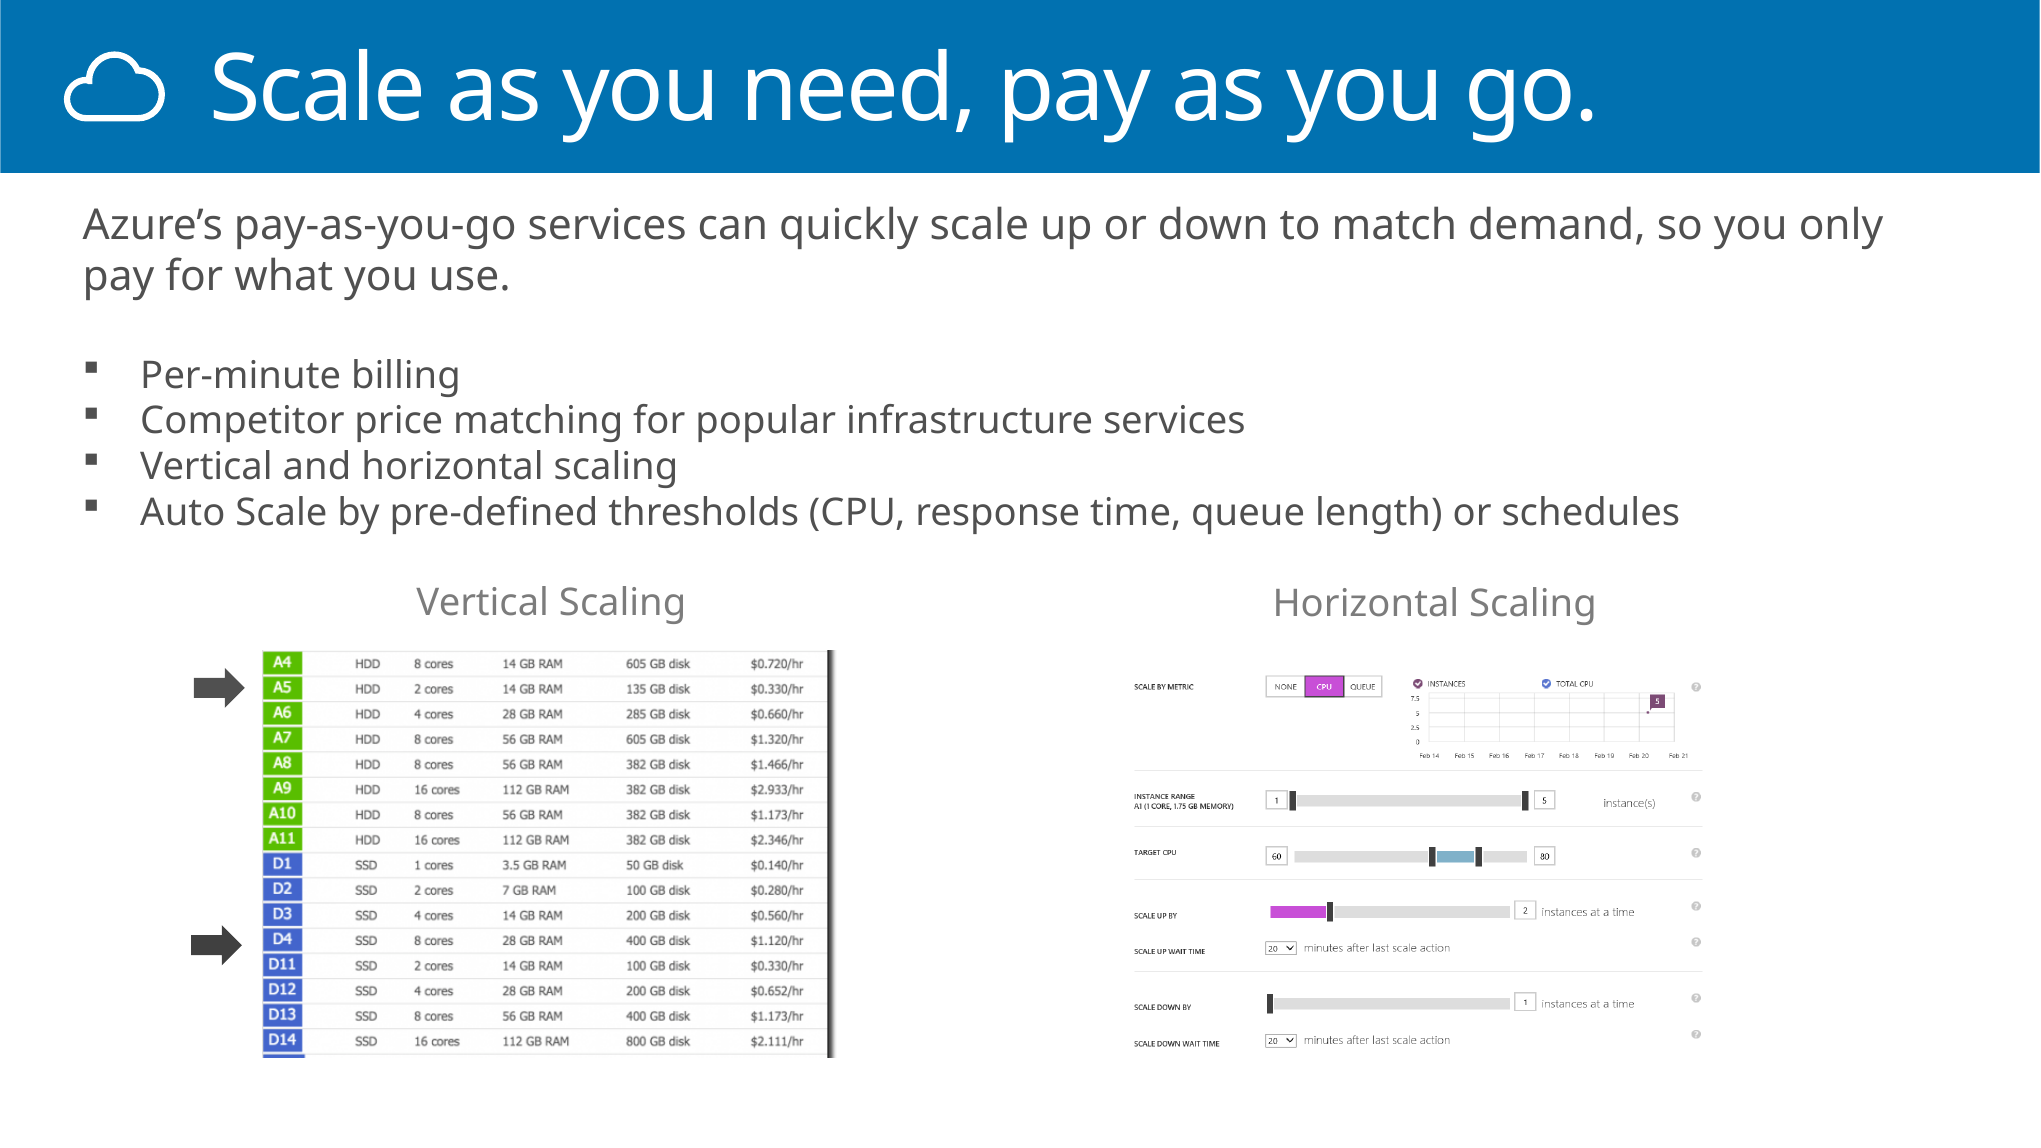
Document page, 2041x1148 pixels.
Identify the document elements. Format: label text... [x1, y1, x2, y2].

text_box [63, 51, 165, 122]
text_box [0, 0, 2040, 173]
text_box Azure’s pay-as-you-go services can quickly scale up or down to match demand, so you only pay for what you use. Per-minute billing Competitor price matching for popular infrastructure services Vertical and horizontal scaling Auto Scale by pre-defined thresholds (CPU, response time, queue length) or schedules [82, 196, 1964, 585]
text_box Scale as you need, pay as you go. [193, 31, 1932, 116]
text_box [191, 577, 1727, 1058]
